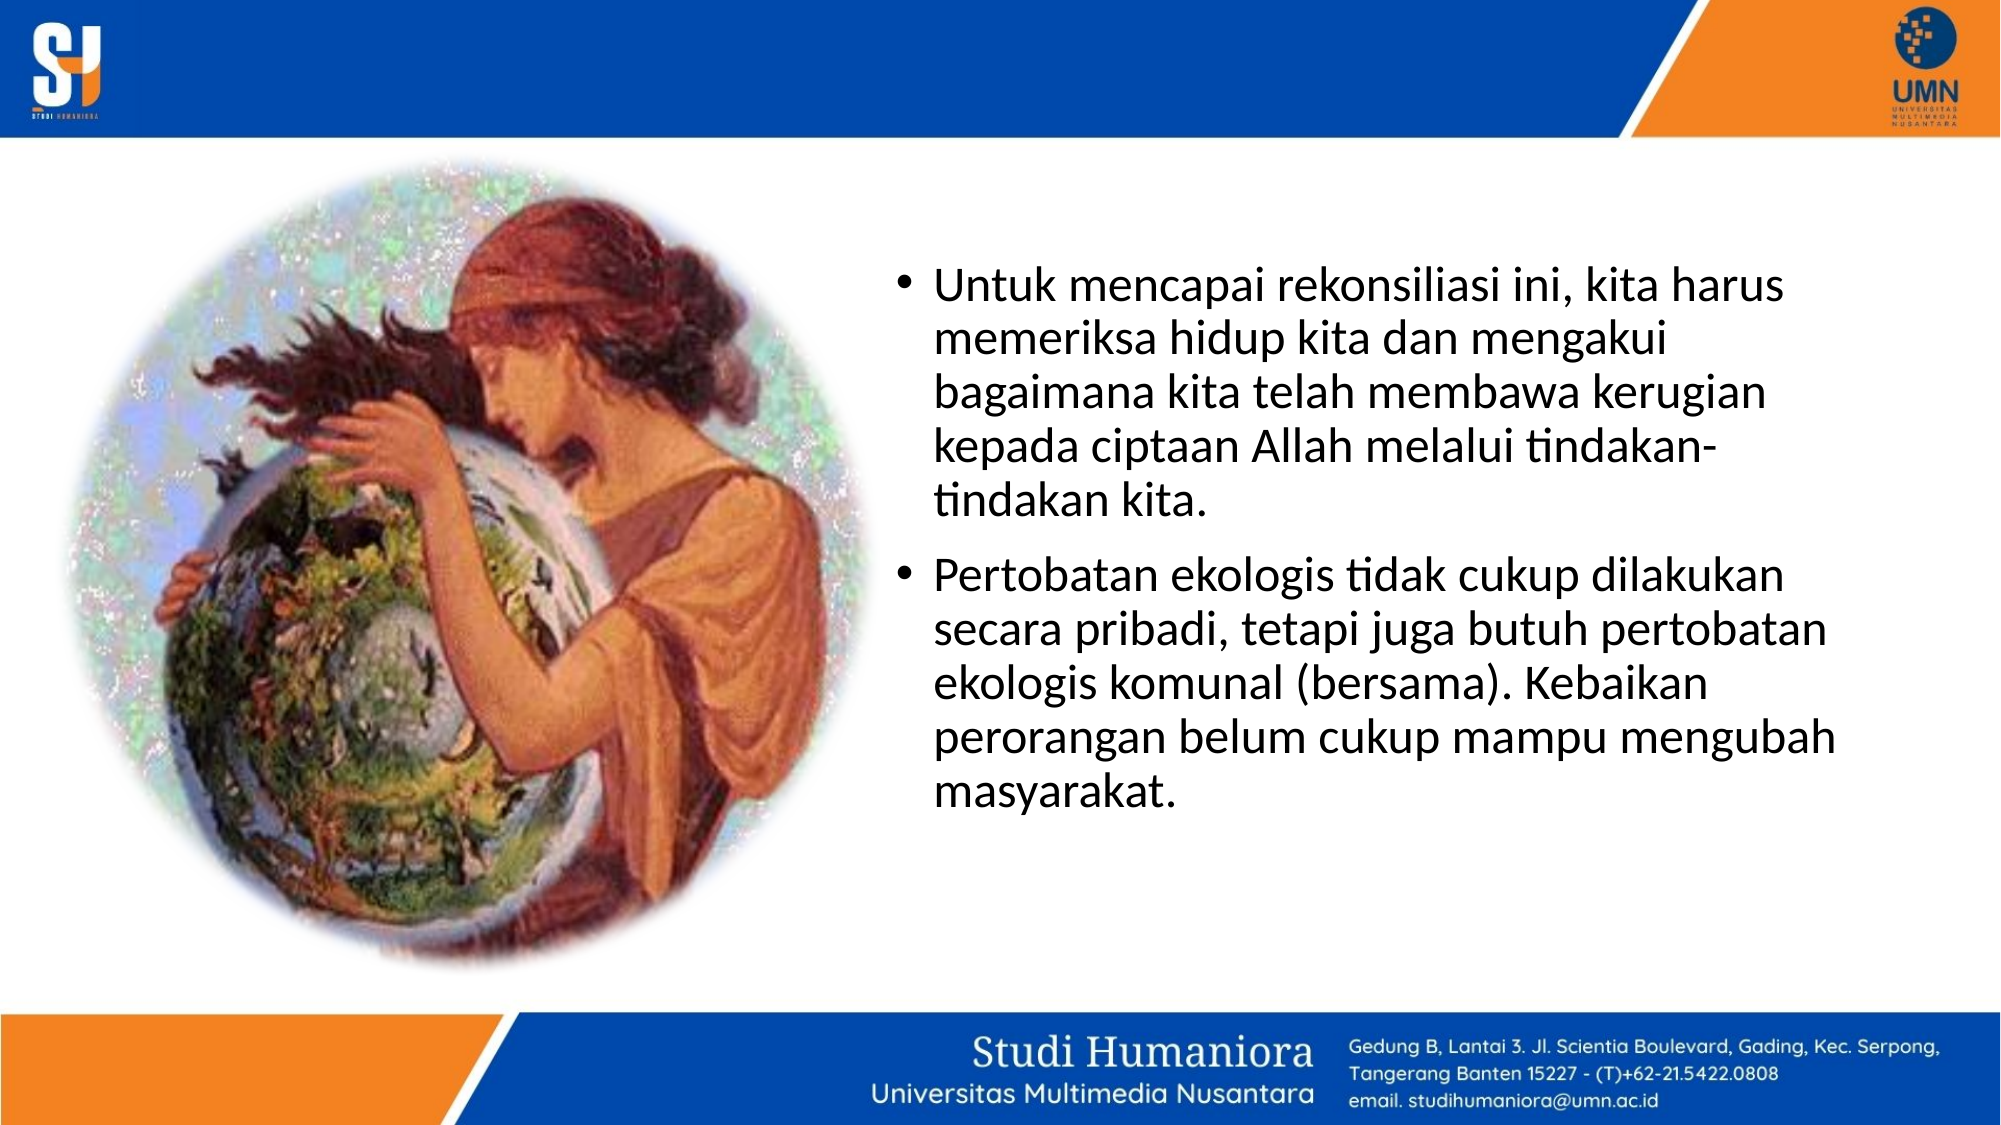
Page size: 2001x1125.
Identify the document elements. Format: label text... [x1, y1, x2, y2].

picture [0, 0, 2001, 1125]
list Untuk mencapai rekonsiliasi ini, kita harus memeriksa hidup kita dan mengakui bagaimana kita telah membawa kerugian kepada ciptaan Allah melalui tindakan-tindakan kita. Pertobatan ekologis tidak cukup dilakukan secara pribadi, tetapi juga butuh pertobatan ekologis komunal (bersama). Kebaikan perorangan belum cukup mampu mengubah masyarakat. [881, 250, 1907, 896]
